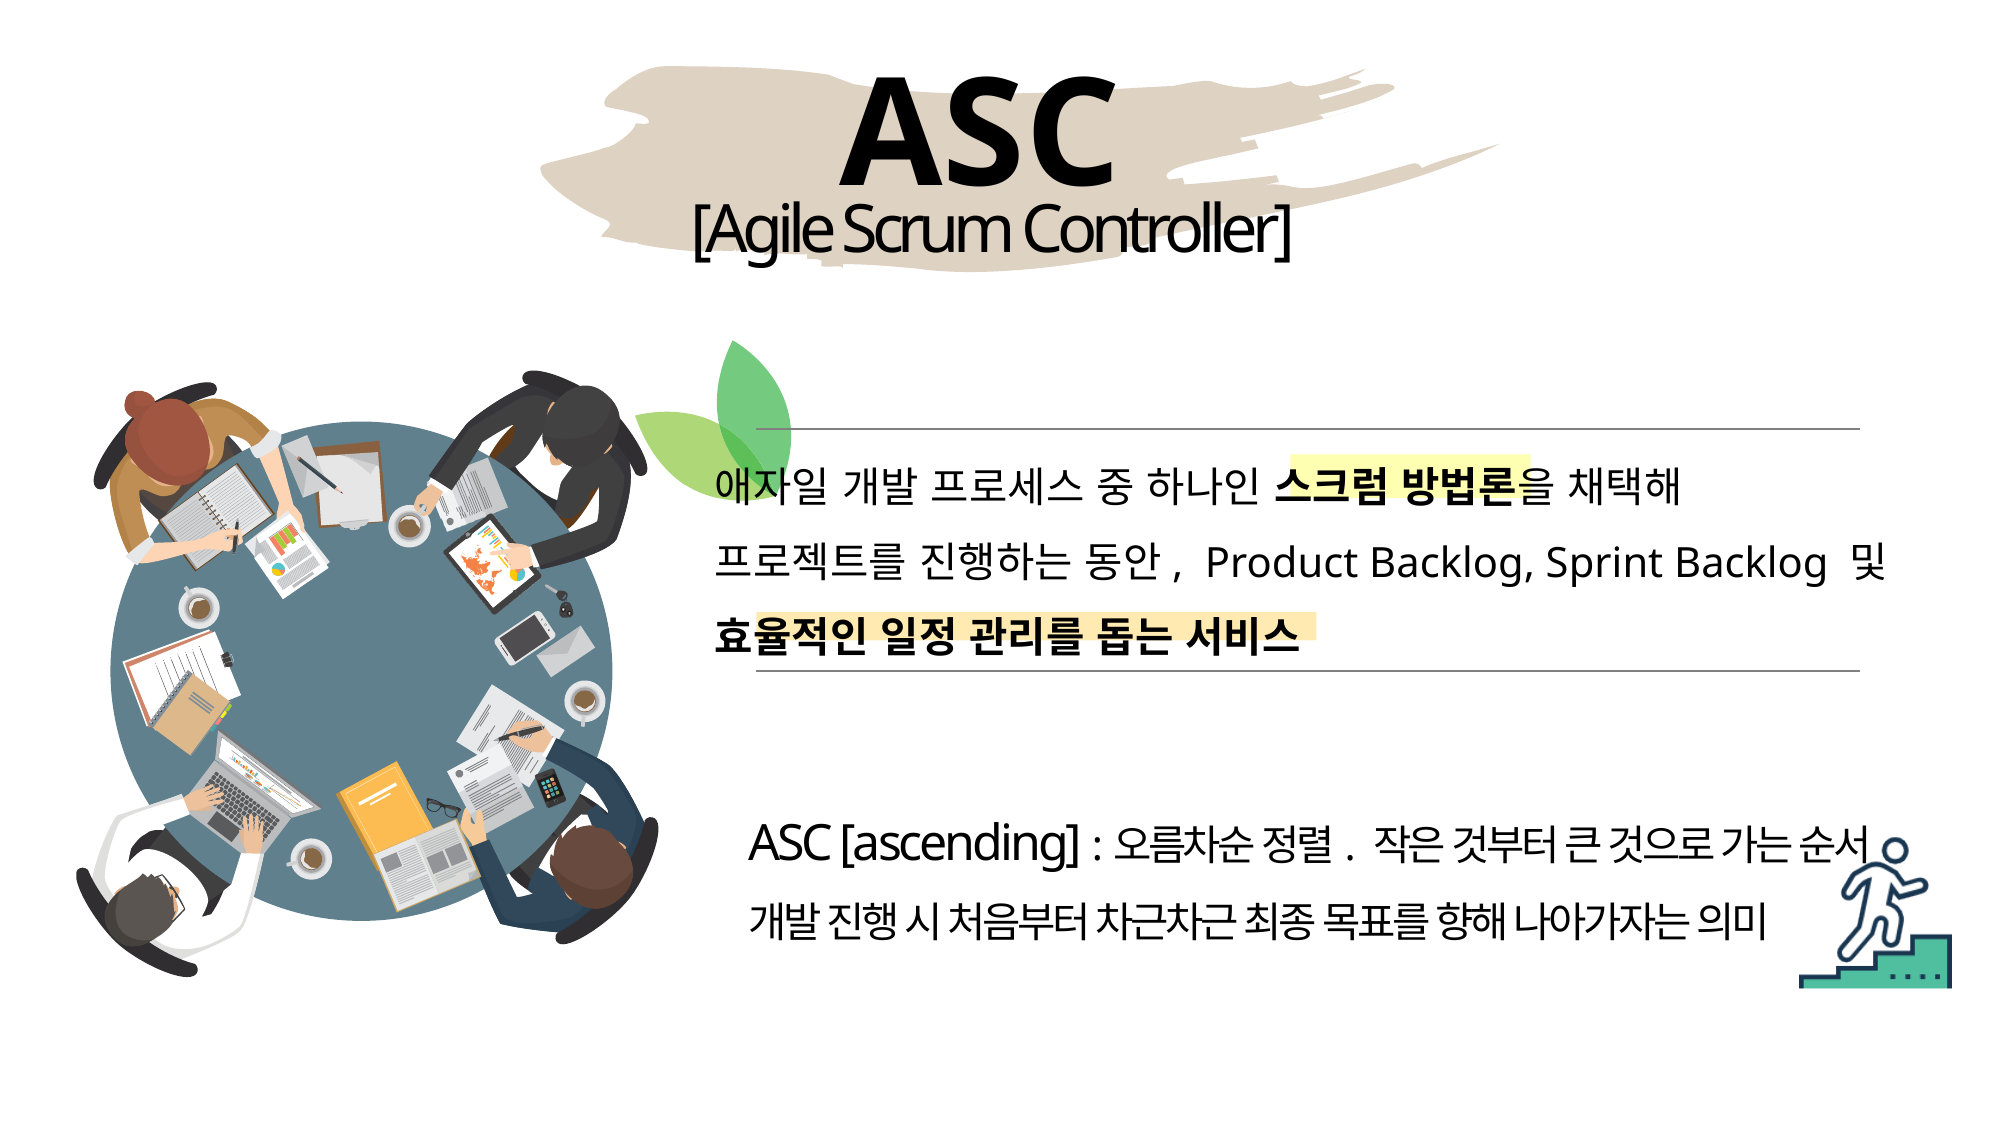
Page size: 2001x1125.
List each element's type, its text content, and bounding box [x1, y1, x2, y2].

picture [76, 370, 659, 978]
text_box [540, 66, 824, 250]
text_box ASC [824, 28, 1176, 178]
picture [1799, 836, 1952, 990]
text_box [1311, 143, 1500, 205]
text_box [632, 353, 798, 504]
text_box ASC [ascending] :오름차순 정렬. 작은 것부터 큰 것으로 가는 순서 개발 진행 시 처음부터 차근차근 최종 목표를 향해 나아가자는 의미 [733, 773, 1887, 954]
text_box 애자일 개발 프로세스 중 하나인 스크럼 방법론을 채택해 프로젝트를 진행하는 동안, Product Backlog, Sprint Backlog 및 효율적인 일정 관리를 돕는 서비스 [700, 428, 1915, 669]
text_box [Agile Scrum Controller] [675, 178, 1311, 274]
text_box [1176, 68, 1395, 169]
